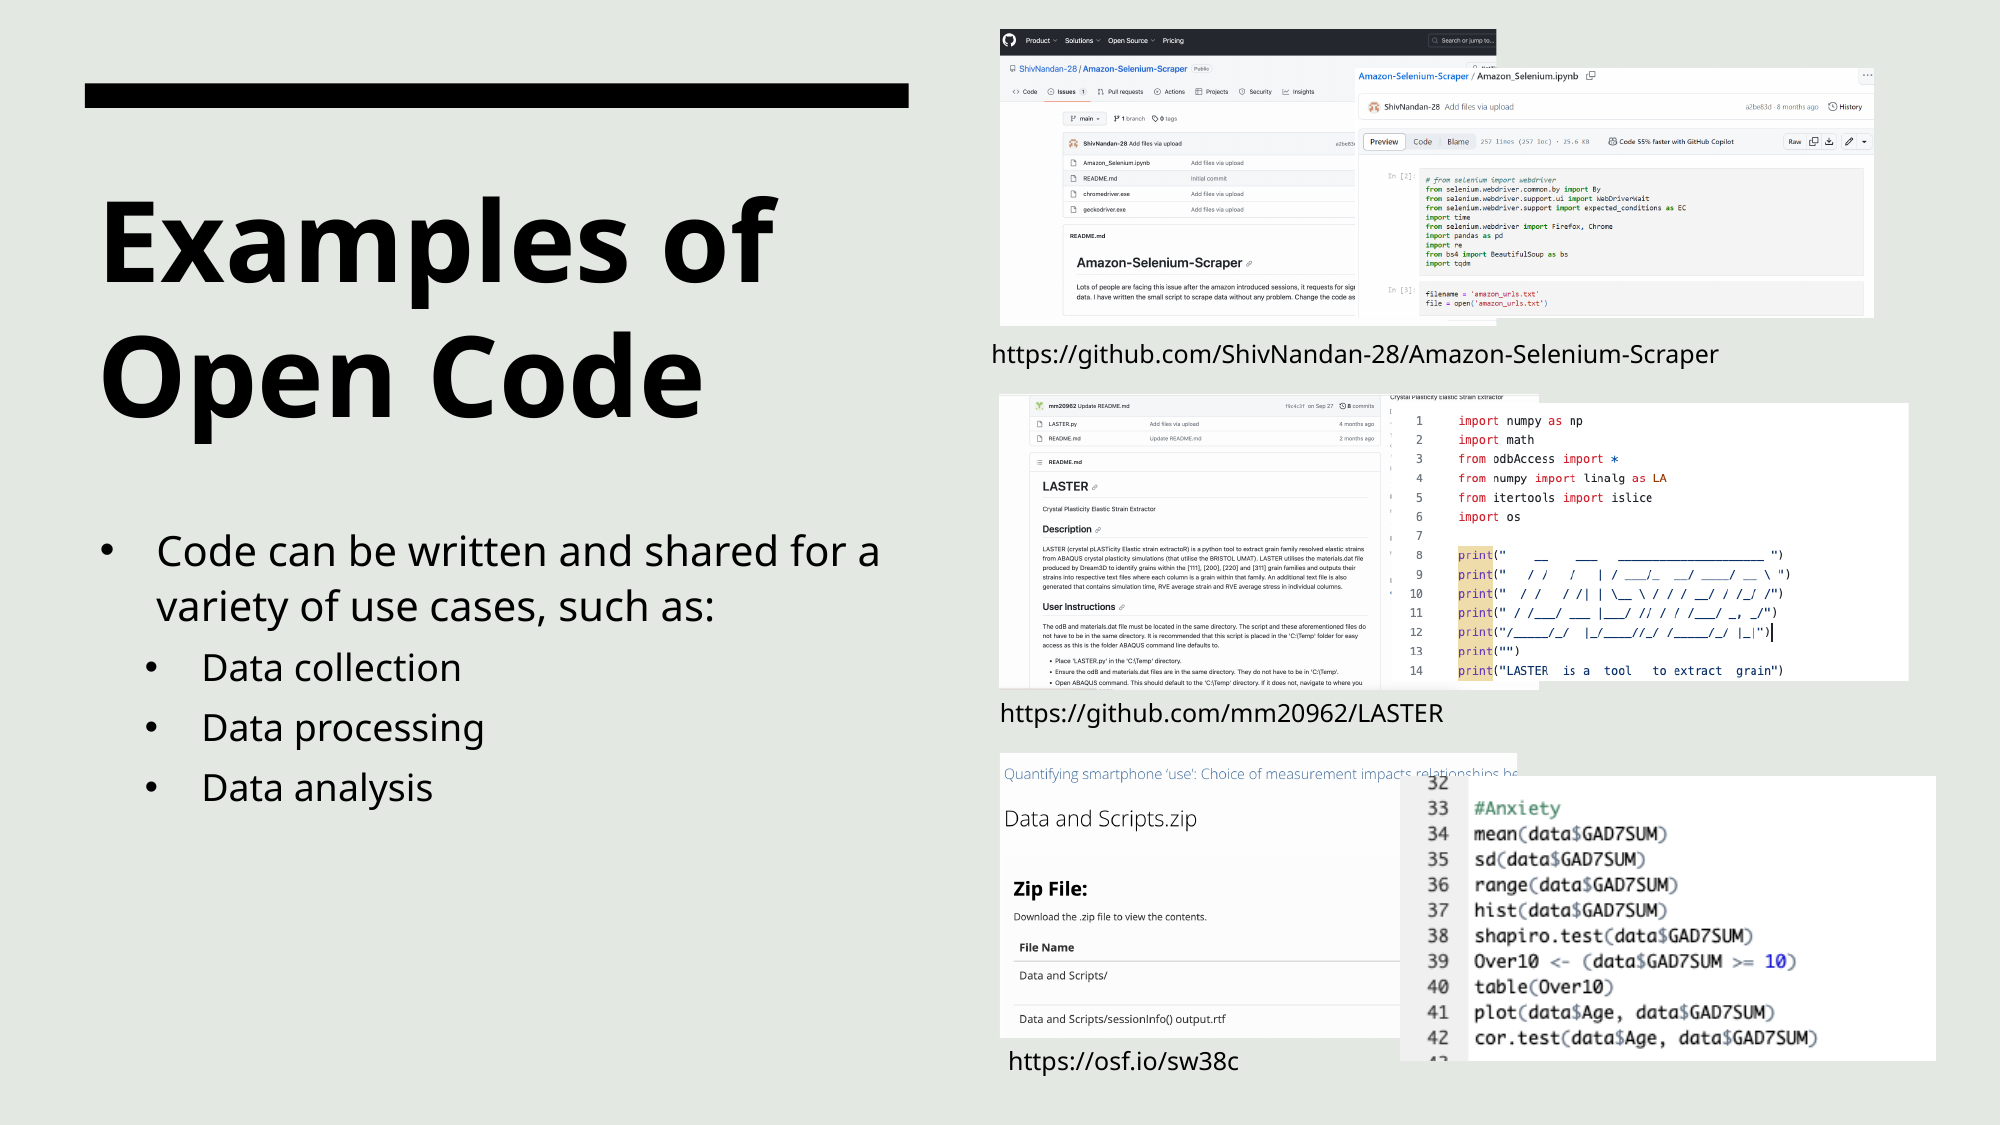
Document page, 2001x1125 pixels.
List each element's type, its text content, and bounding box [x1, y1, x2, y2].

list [1000, 29, 1497, 326]
text_box https://github.com/mm20962/LASTER [985, 689, 1459, 735]
text_box https://github.com/ShivNandan-28/Amazon-Selenium-Scraper [976, 331, 1735, 376]
text_box Code can be written and shared for a variety of use cases, such as: Data collection Data processing Data analysis [84, 511, 909, 1038]
picture [999, 394, 1909, 690]
text_box https://osf.io/sw38c [993, 1037, 1255, 1083]
picture [999, 753, 1936, 1061]
picture [1355, 68, 1874, 318]
title Examples of Open Code [82, 162, 906, 962]
